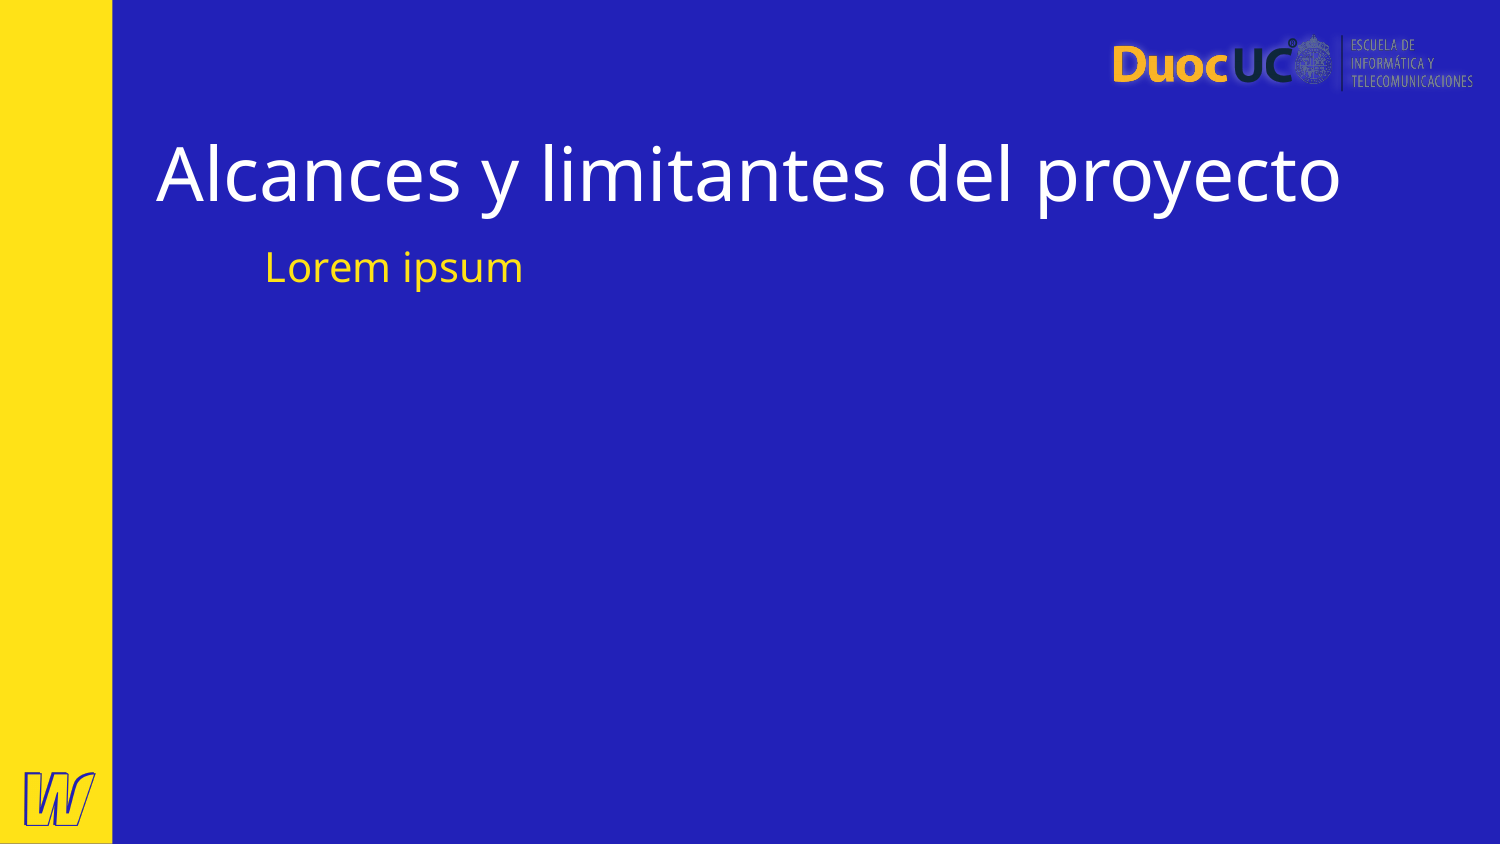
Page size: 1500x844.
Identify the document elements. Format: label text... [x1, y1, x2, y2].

text_box Lorem ipsum [250, 225, 1250, 704]
text_box Alcances y limitantes del proyecto [0, 119, 1500, 225]
picture [1112, 28, 1473, 101]
picture [20, 760, 96, 836]
